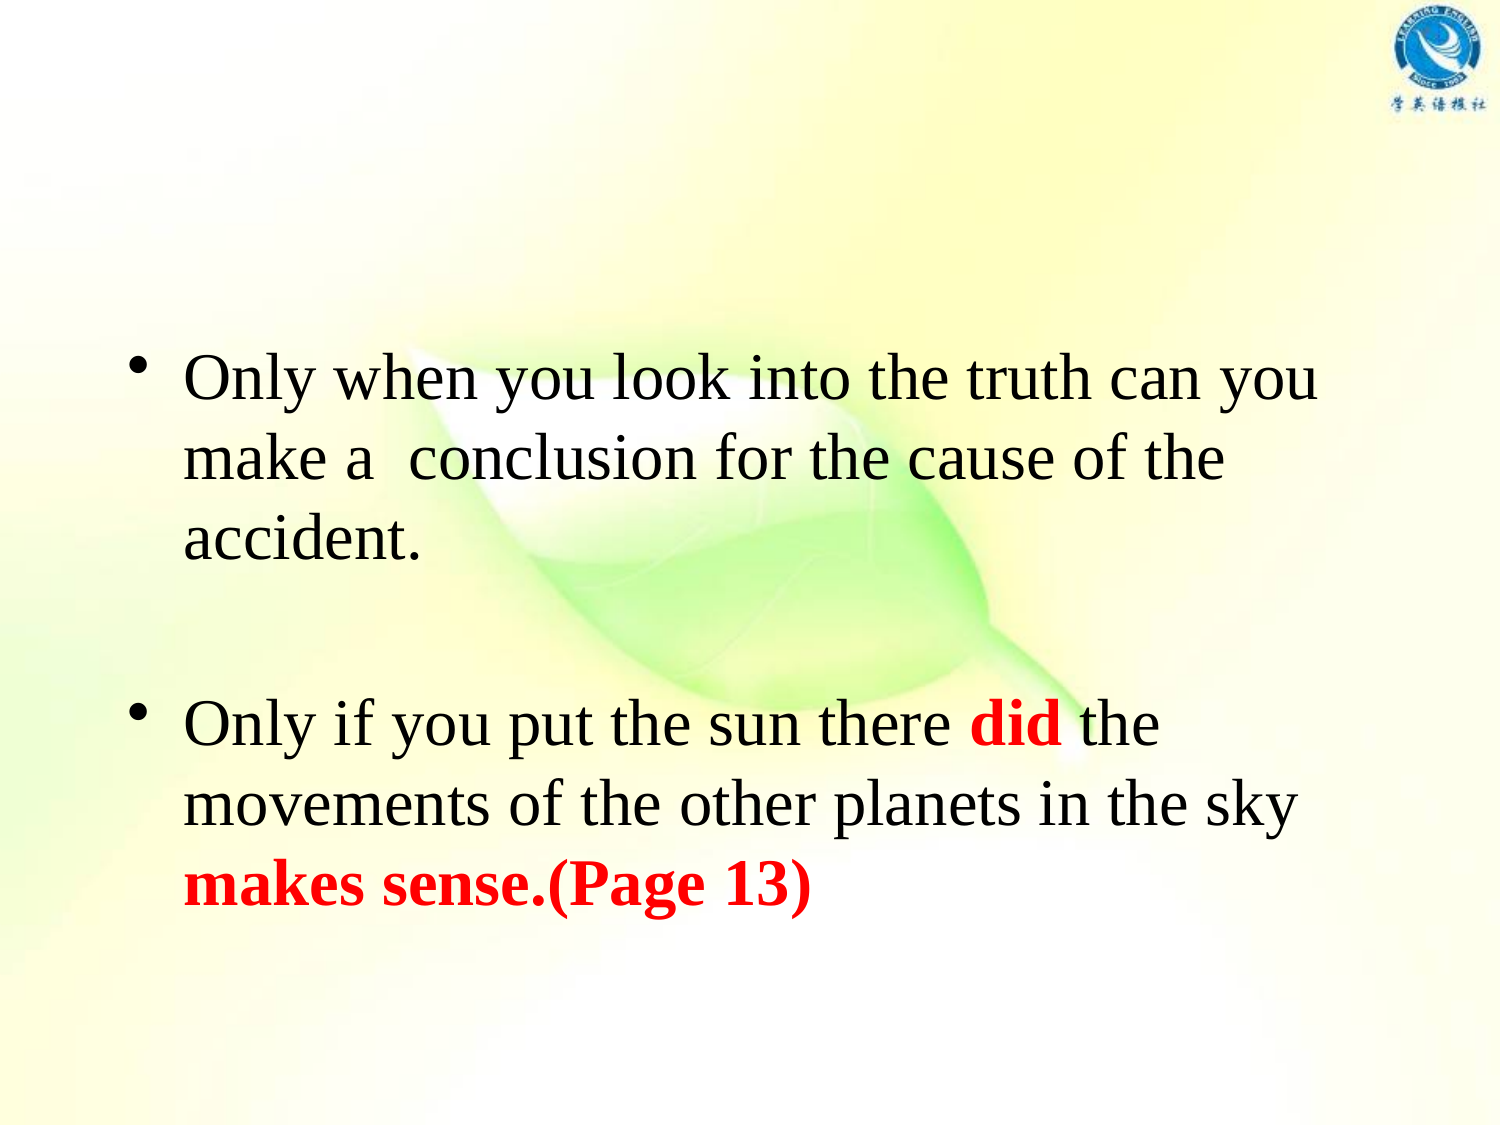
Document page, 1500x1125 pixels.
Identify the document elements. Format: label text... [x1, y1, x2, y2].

list Only when you look into the truth can you make a conclusion for the cause of the accident. Only if you put the sun there did the movements of the other planets in the sky makes sense.(Page 13) [112, 324, 1388, 1000]
picture [0, 0, 1500, 1125]
